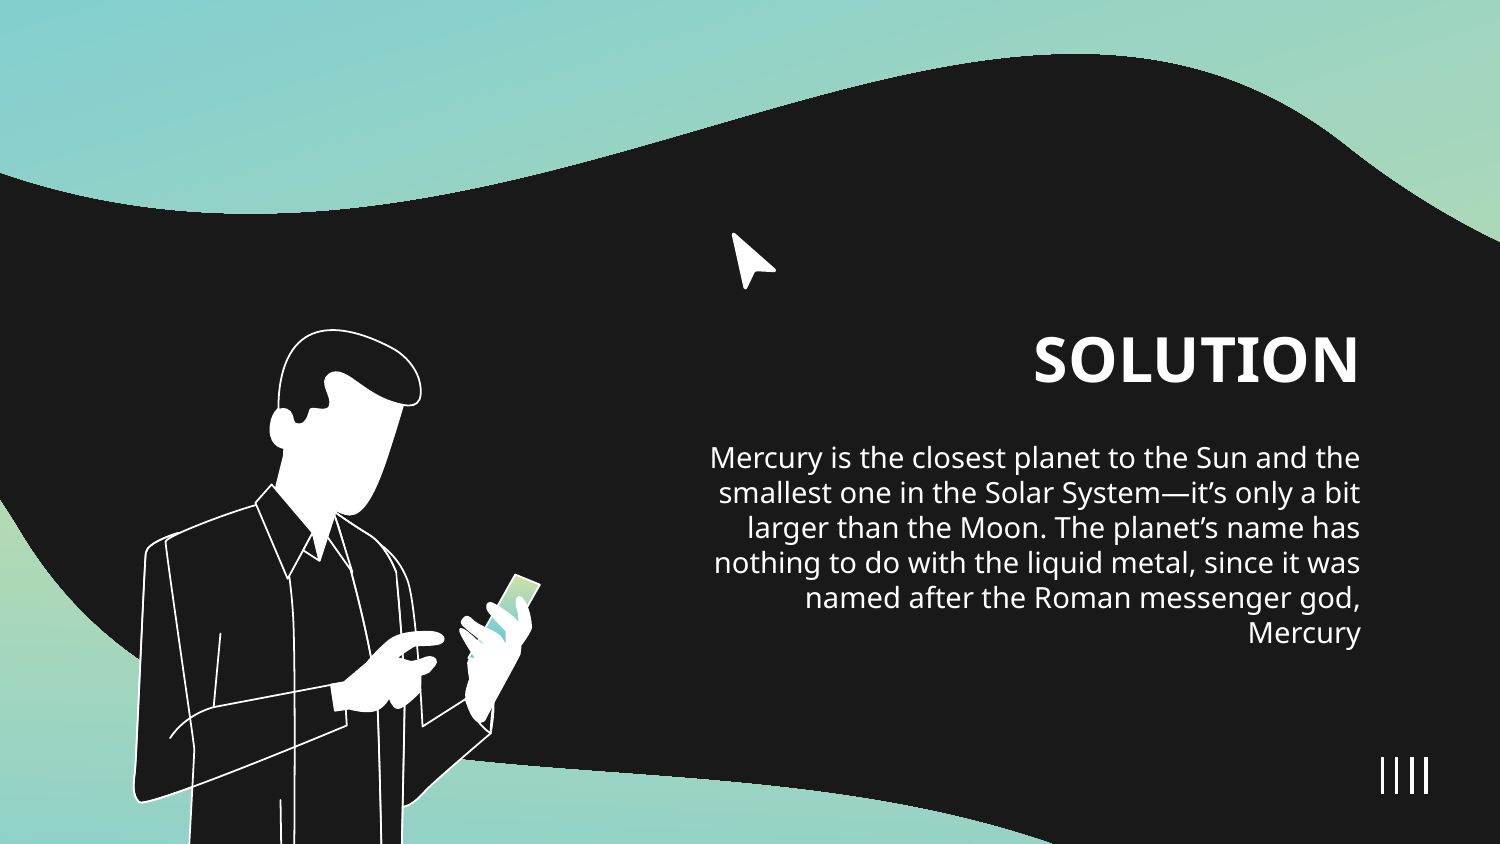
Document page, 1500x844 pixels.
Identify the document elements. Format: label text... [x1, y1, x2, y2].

title SOLUTION [738, 298, 1377, 418]
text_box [131, 329, 541, 844]
subtitle Mercury is the closest planet to the Sun and the smallest one in the Solar System—it’s only a bit larger than the Moon. The planet’s name has nothing to do with the liquid metal, since it was named after the Roman messenger god, Mercury [676, 424, 1377, 632]
